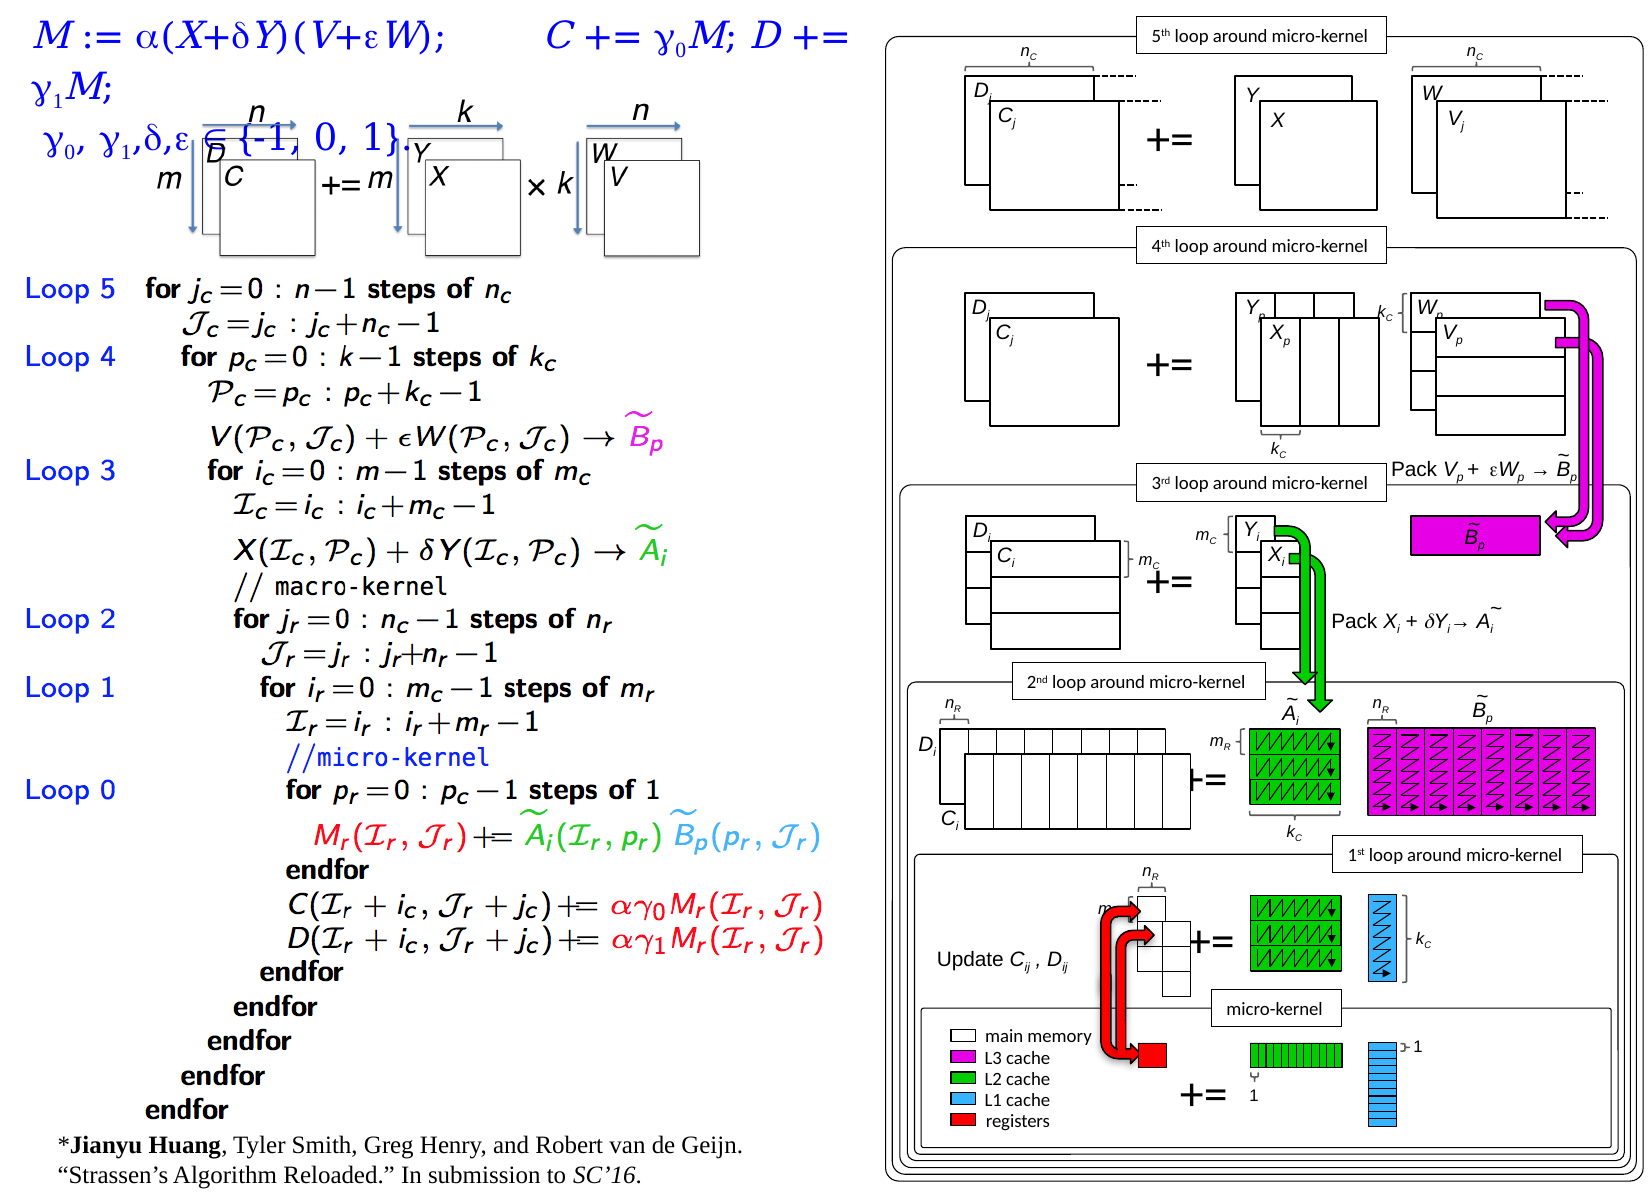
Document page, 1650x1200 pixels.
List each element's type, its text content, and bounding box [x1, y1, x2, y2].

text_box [957, 68, 1584, 194]
text_box M := a(X+dY)(V+eW); C += g0M; D += g1M; g0, g1,d,e  {-1, 0, 1}. [16, 3, 904, 172]
picture [17, 264, 837, 1130]
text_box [885, 15, 1644, 1182]
picture [147, 85, 703, 261]
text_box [982, 93, 1609, 219]
text_box *Jianyu Huang, Tyler Smith, Greg Henry, and Robert van de Geijn. “Strassen’s Algorithm Reloaded.” In submission to SC’16. [42, 1120, 875, 1200]
